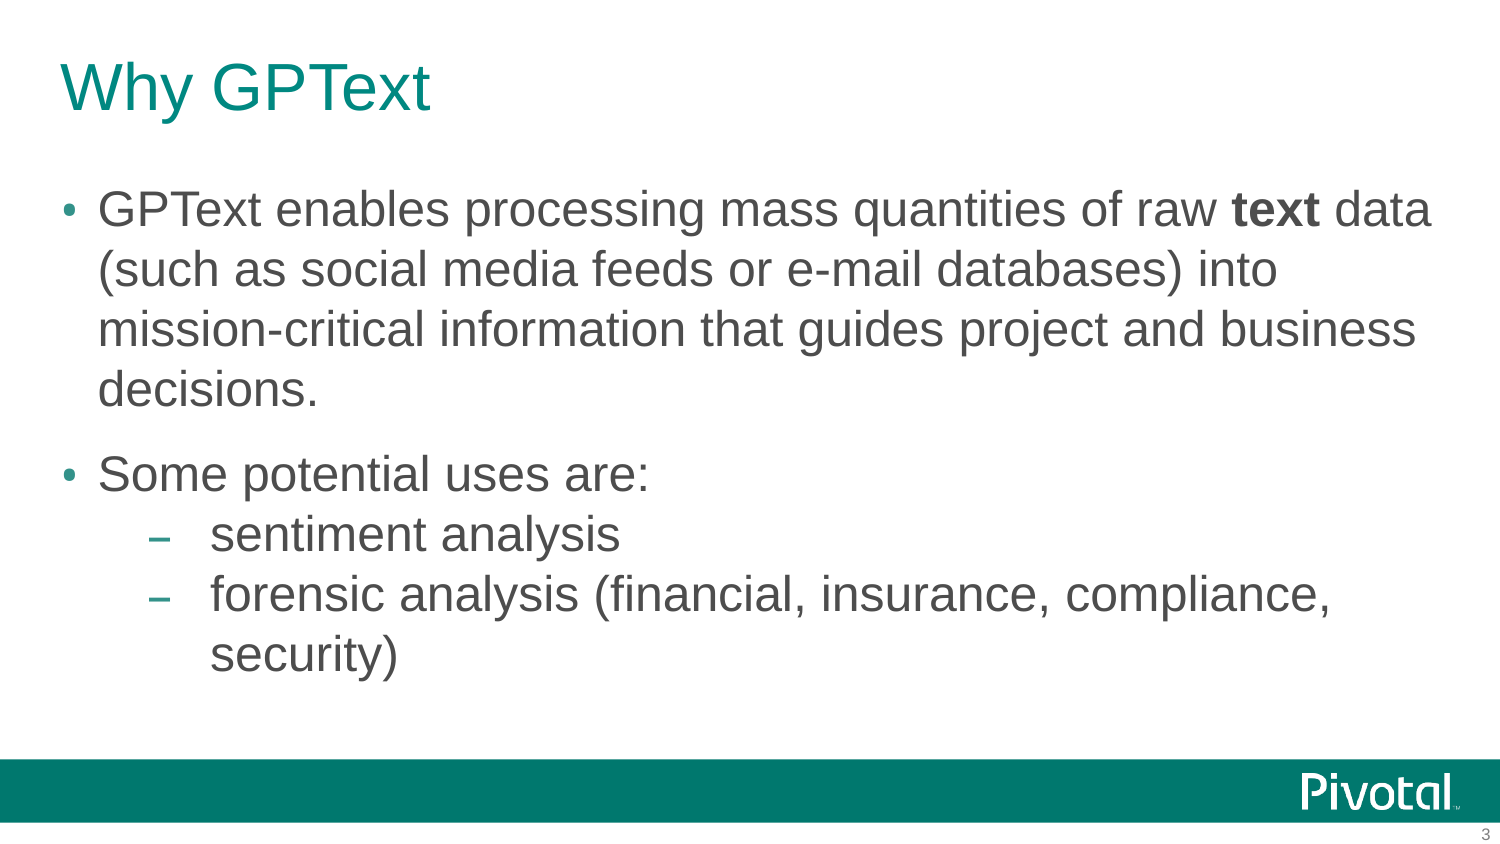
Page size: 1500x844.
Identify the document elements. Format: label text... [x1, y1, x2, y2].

picture [1302, 773, 1460, 810]
title Why GPText [60, 53, 1440, 129]
list GPText enables processing mass quantities of raw text data (such as social media feeds or e-mail databases) into mission-critical information that guides project and business decisions. Some potential uses are: sentiment analysis forensic analysis (financial, insurance, compliance, security) [60, 176, 1440, 732]
